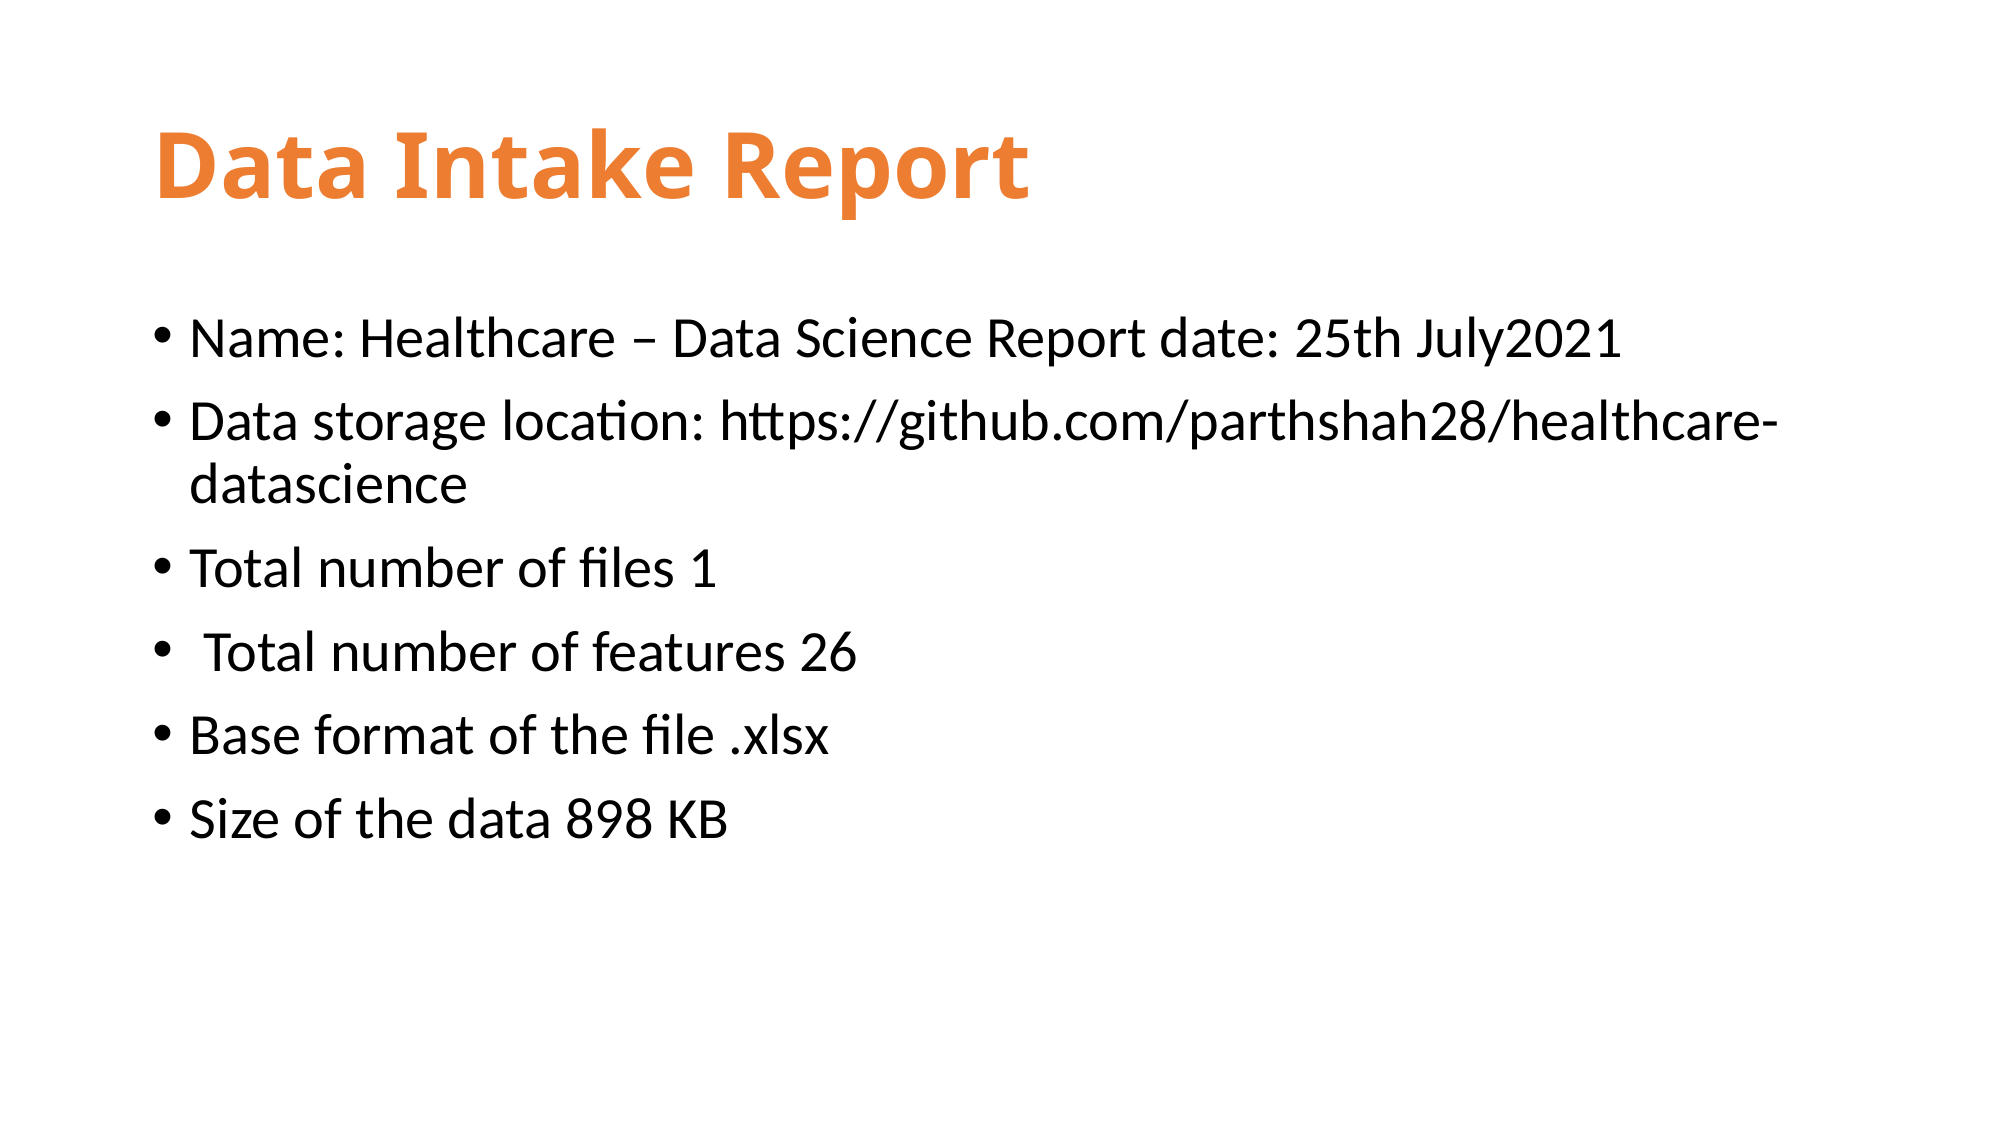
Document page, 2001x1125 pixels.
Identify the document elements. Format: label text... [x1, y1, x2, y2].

title Data Intake Report [137, 59, 1863, 278]
list Name: Healthcare – Data Science Report date: 25th July2021 Data storage location: https://github.com/parthshah28/healthcare-datascience Total number of files 1 Total number of features 26 Base format of the file .xlsx Size of the data 898 KB [137, 299, 1863, 1014]
